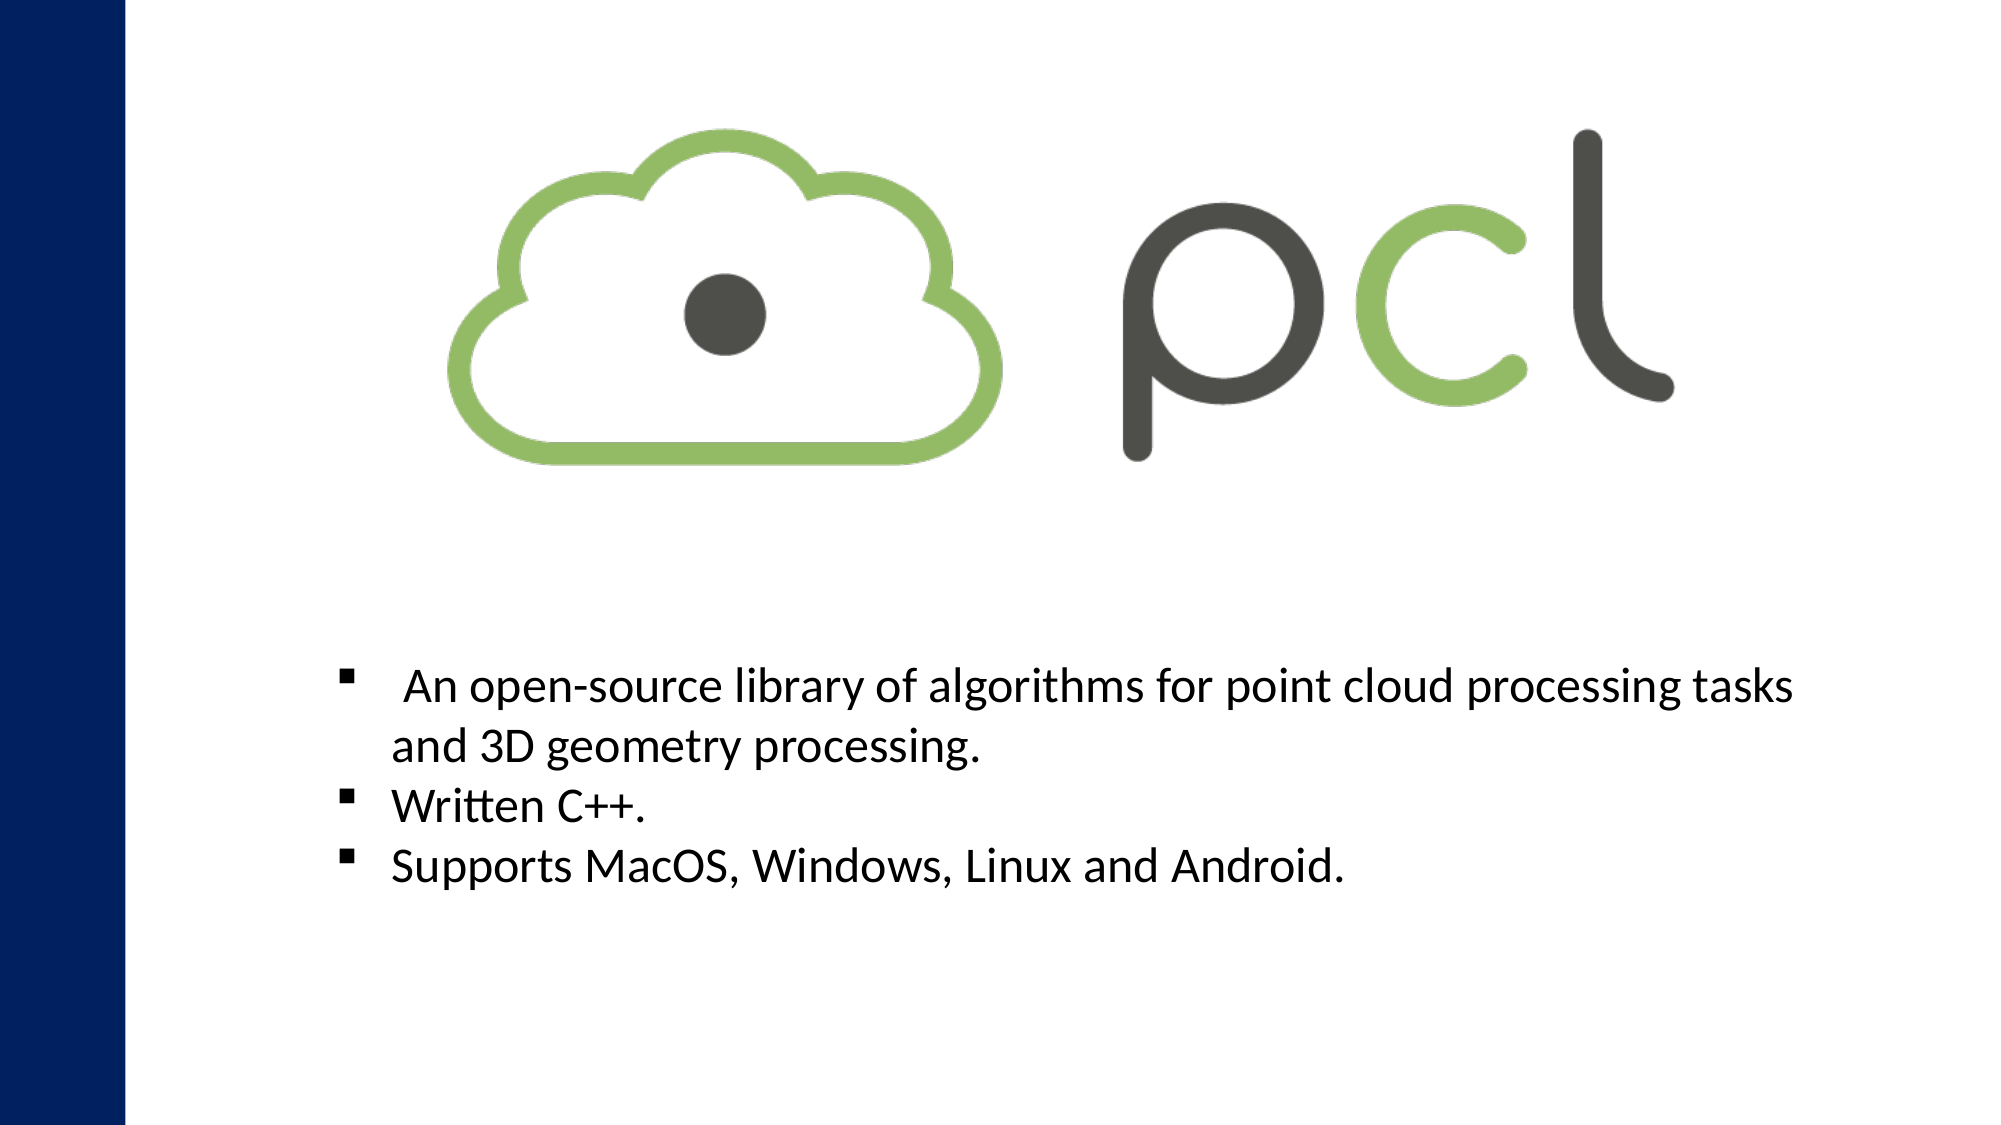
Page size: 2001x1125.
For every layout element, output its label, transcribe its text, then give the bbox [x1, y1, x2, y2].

text_box An open-source library of algorithms for point cloud processing tasks and 3D geometry processing. Written C++. Supports MacOS, Windows, Linux and Android. [320, 645, 1887, 900]
picture [403, 84, 1719, 510]
